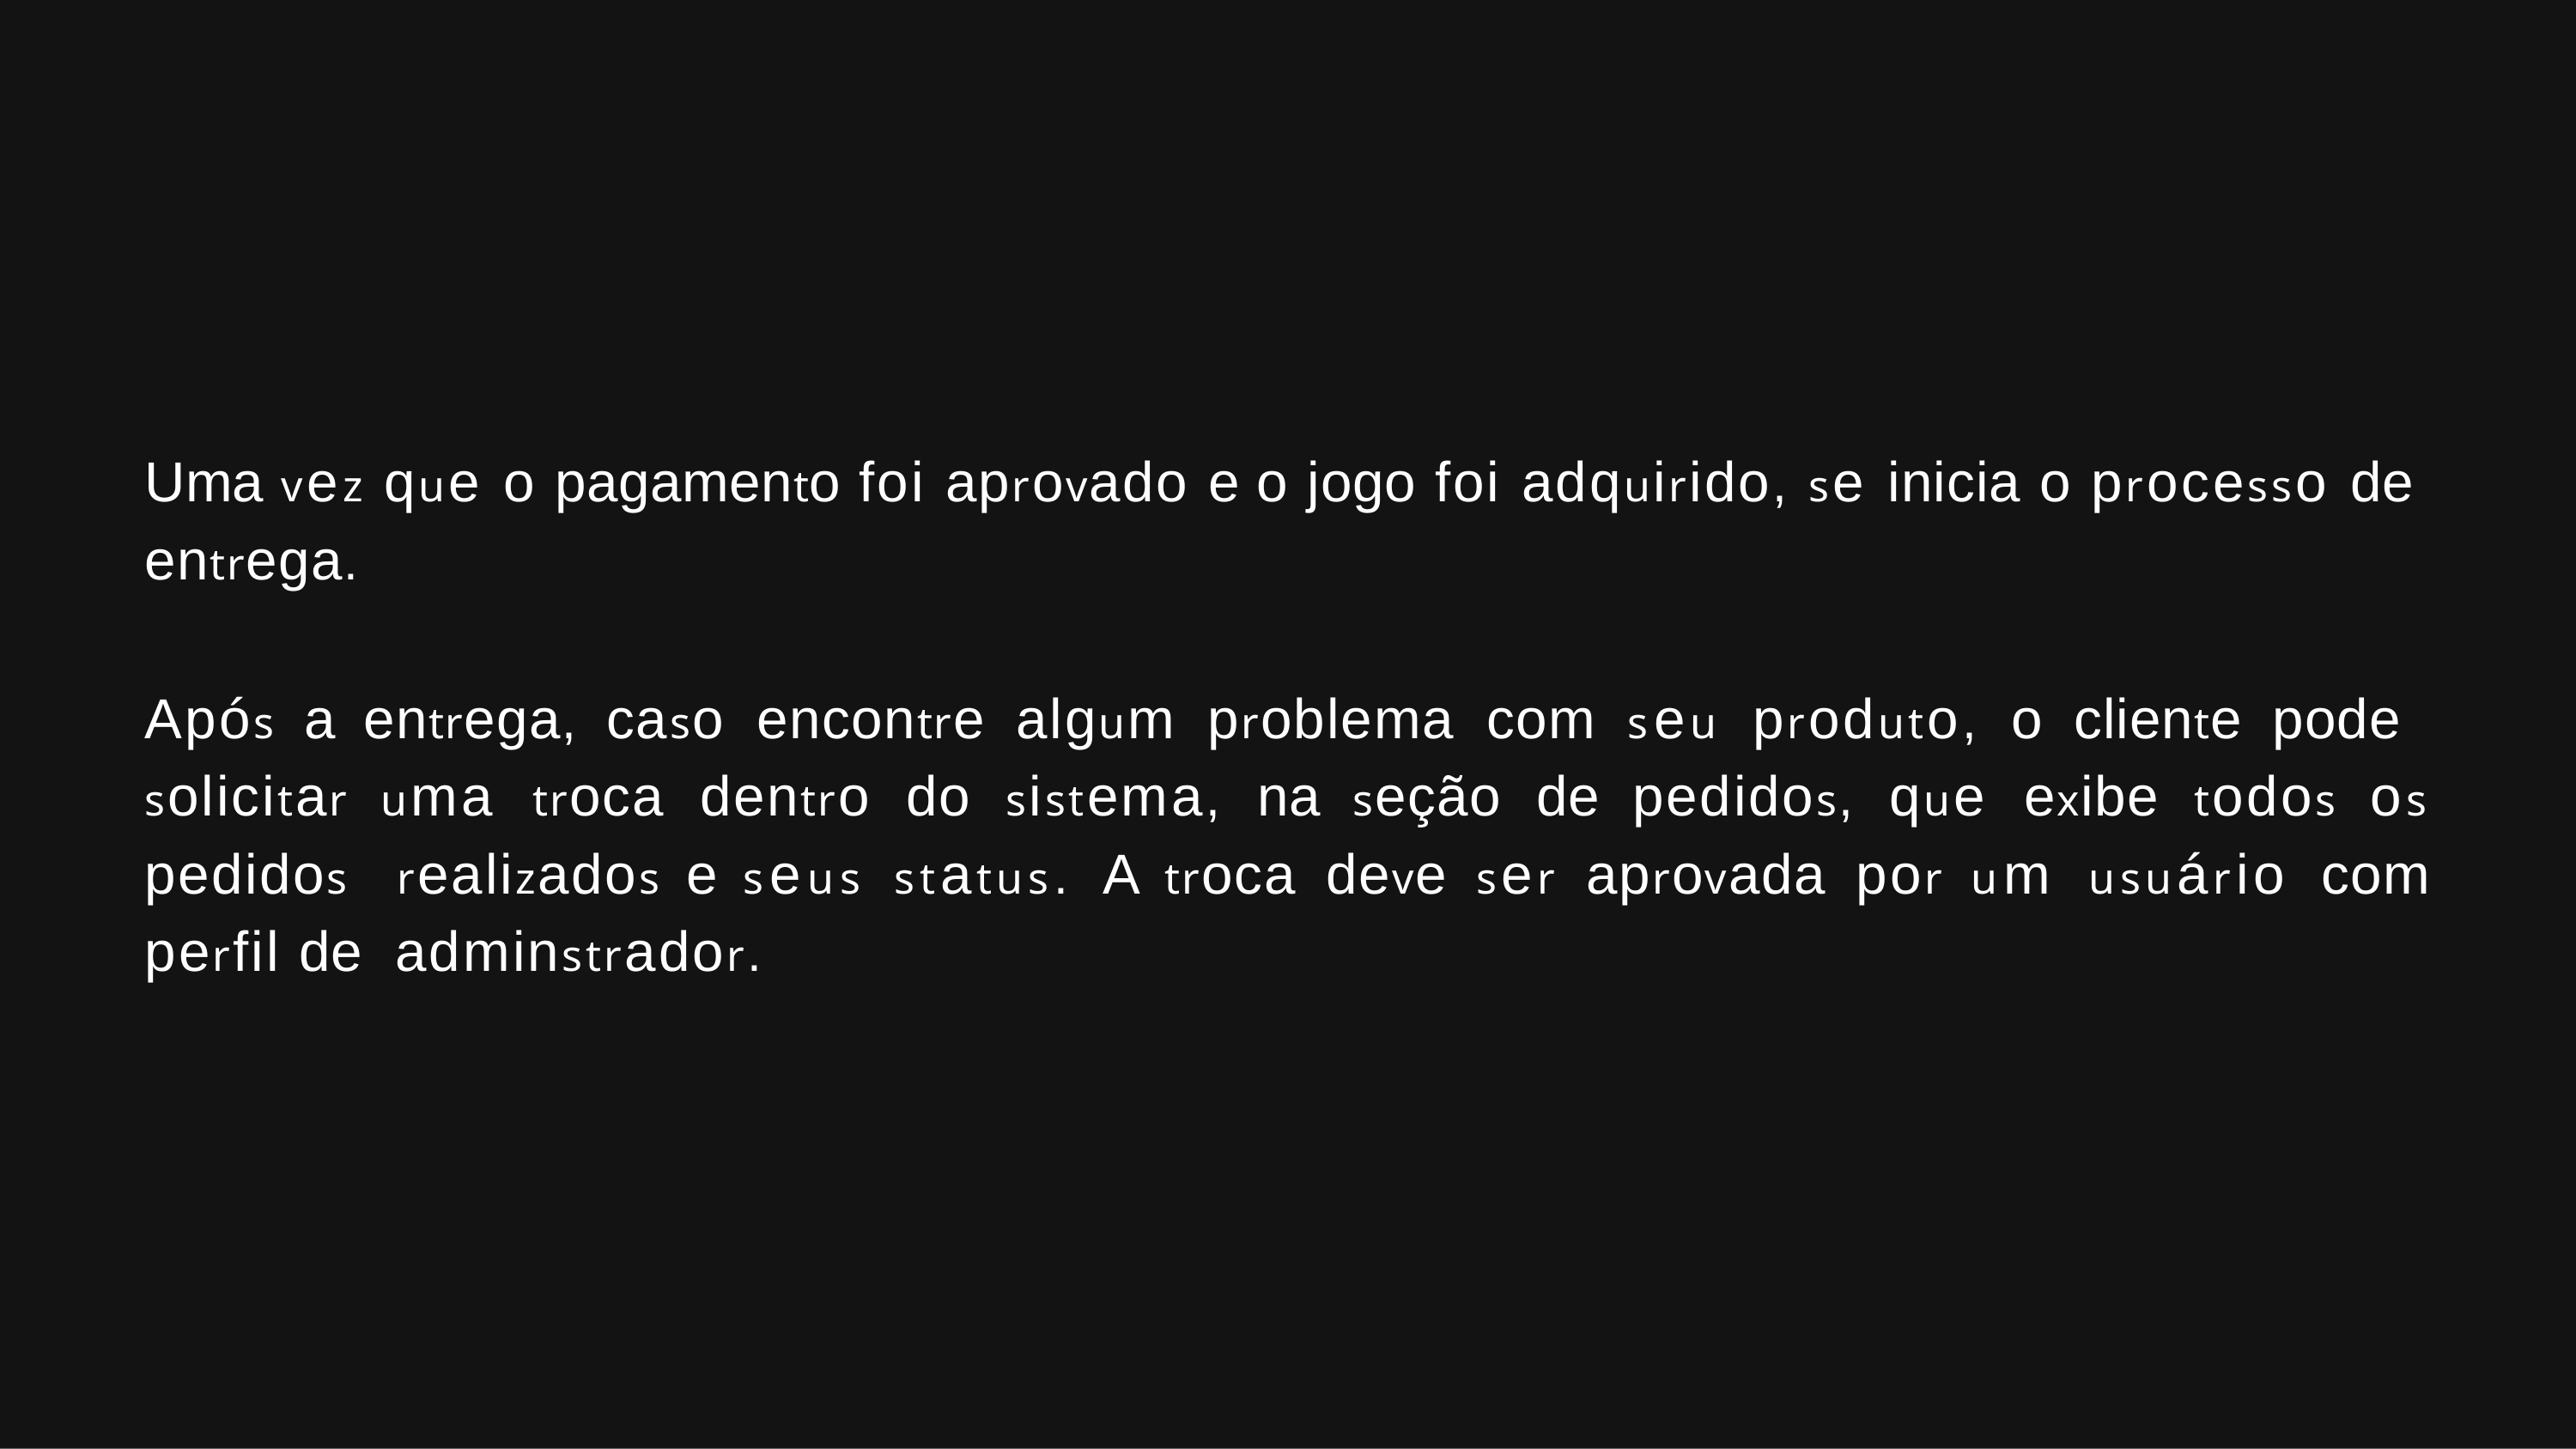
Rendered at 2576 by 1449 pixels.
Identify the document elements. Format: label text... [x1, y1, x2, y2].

text_box Uma vez que o pagamento foi aprovado e o jogo foi adquirido, se inicia o processo de entrega. Após a entrega, caso encontre algum problema com seu produto, o cliente pode solicitar uma troca dentro do sistema, na seção de pedidos, que exibe todos os pedidos realizados e seus status. A troca deve ser aprovada por um usuário com perfil de adminstrador. [143, 433, 2433, 983]
